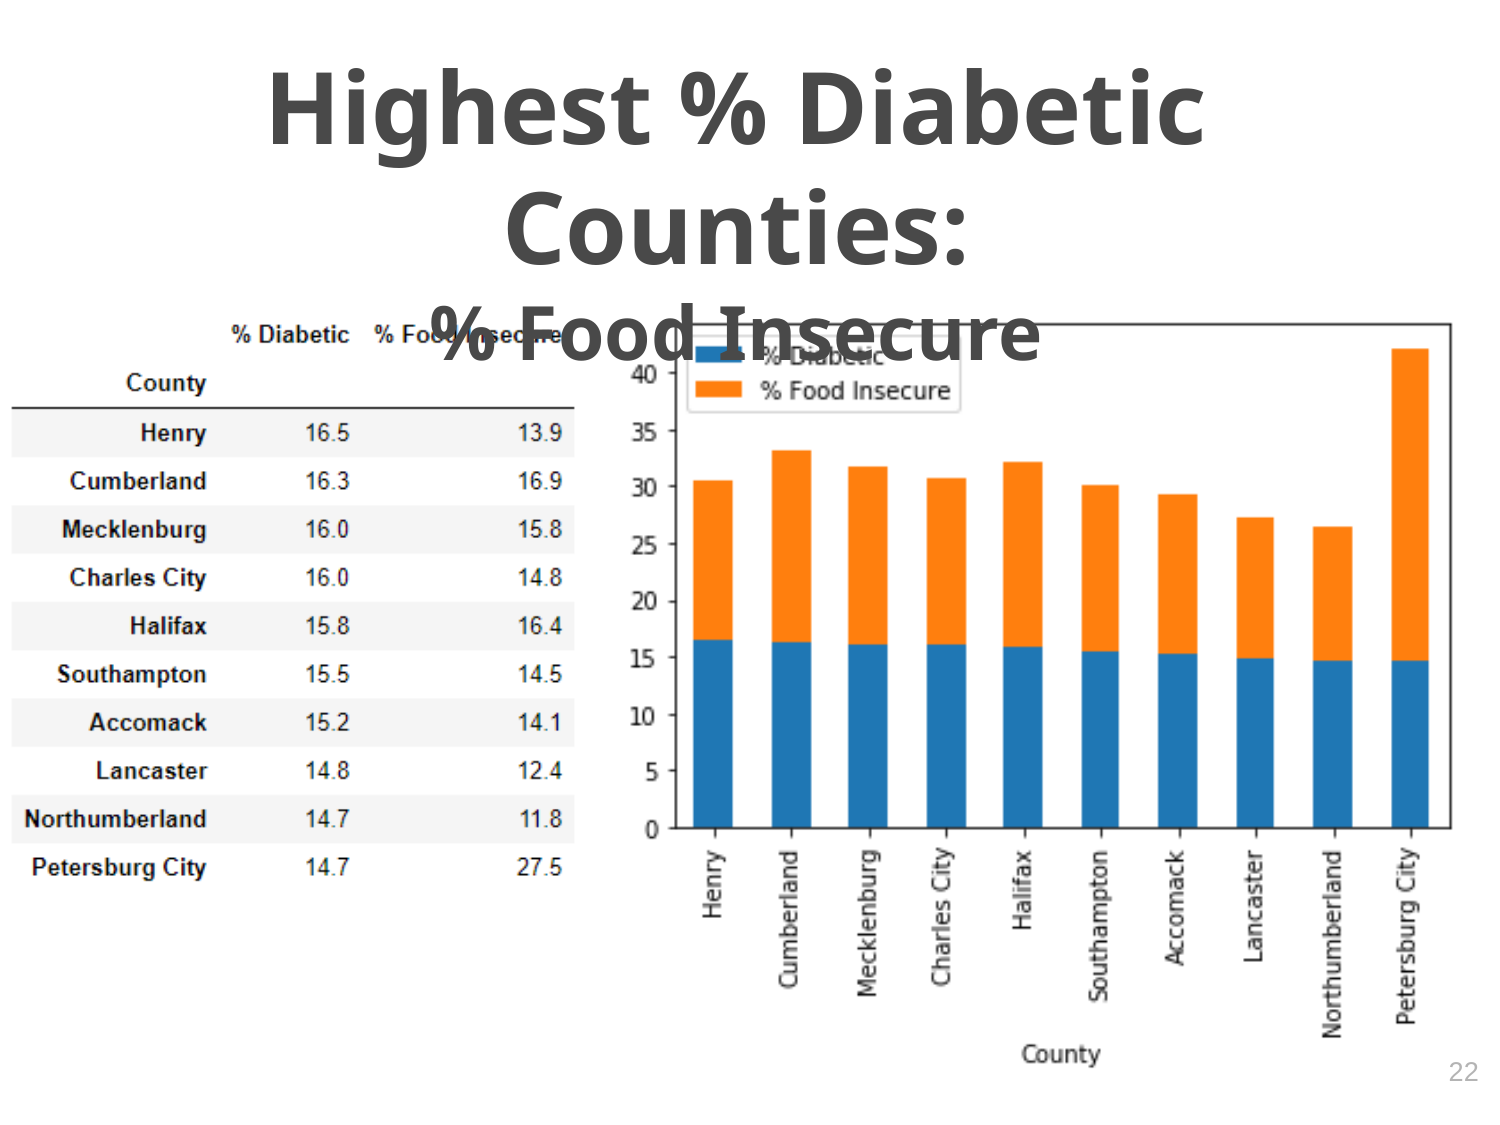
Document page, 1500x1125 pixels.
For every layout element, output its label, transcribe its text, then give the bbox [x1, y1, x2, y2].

text_box Highest % Diabetic Counties: % Food Insecure [111, 41, 1362, 294]
slide_number ‹#› [1403, 1038, 1494, 1125]
picture [0, 309, 604, 905]
picture [613, 309, 1464, 1082]
